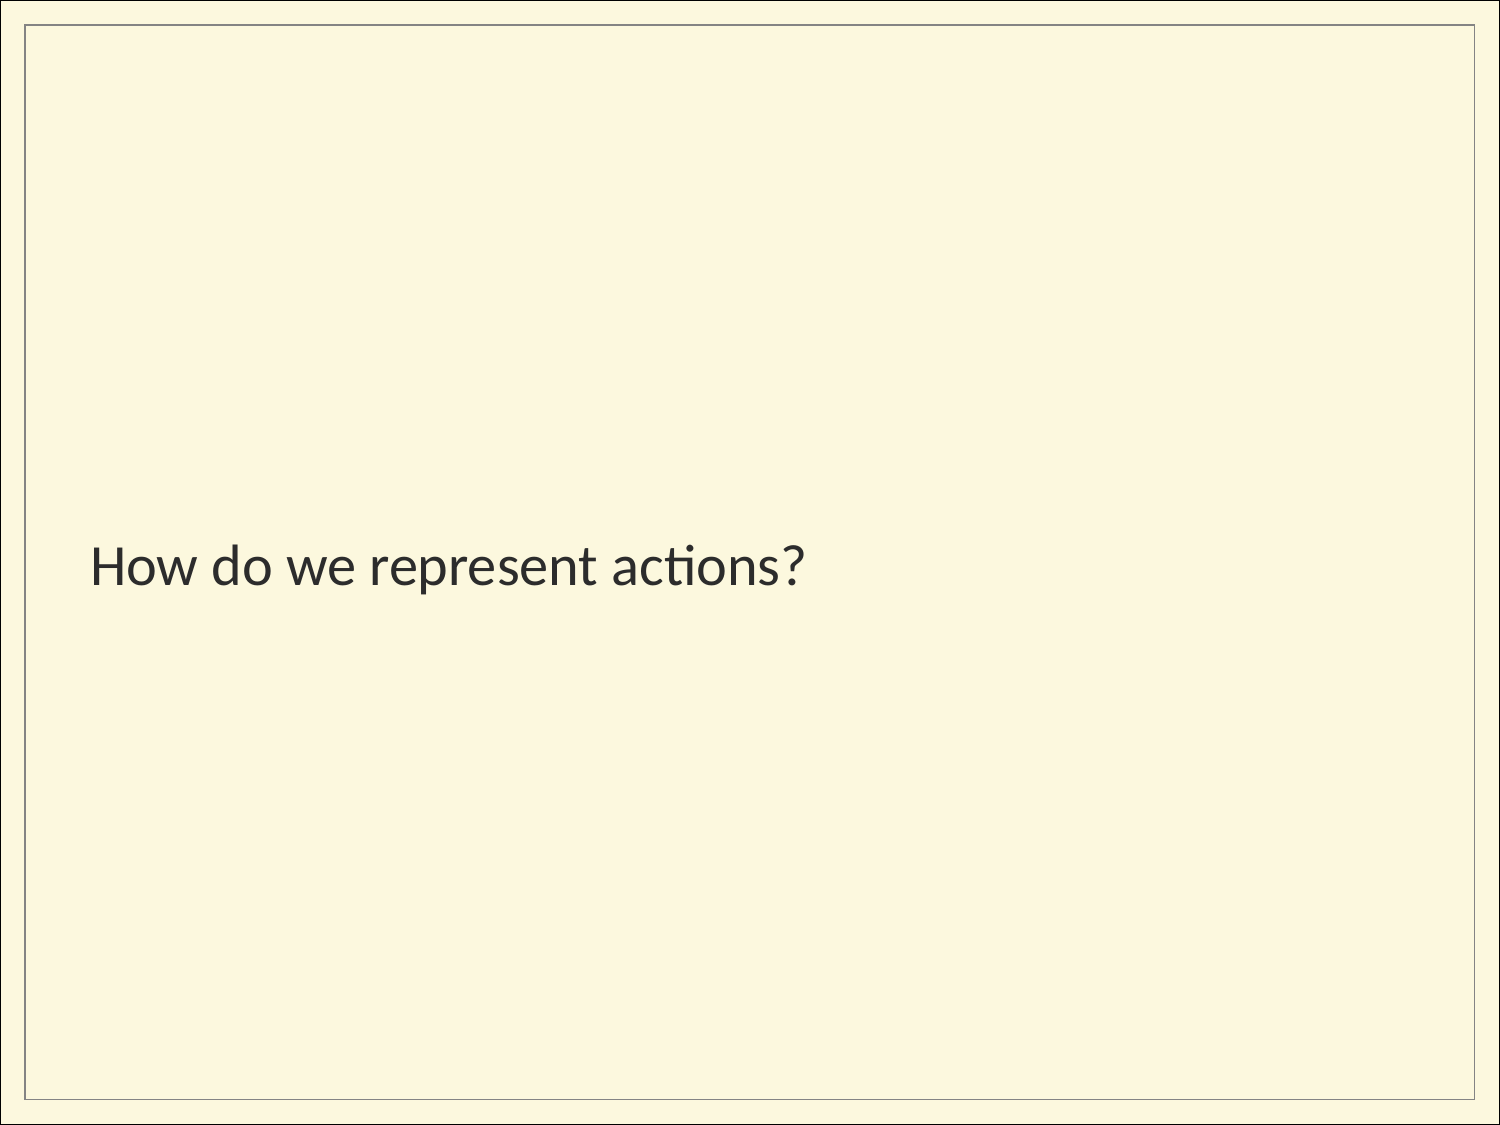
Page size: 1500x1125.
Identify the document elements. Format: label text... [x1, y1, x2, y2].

title How do we represent actions? [74, 468, 1426, 657]
